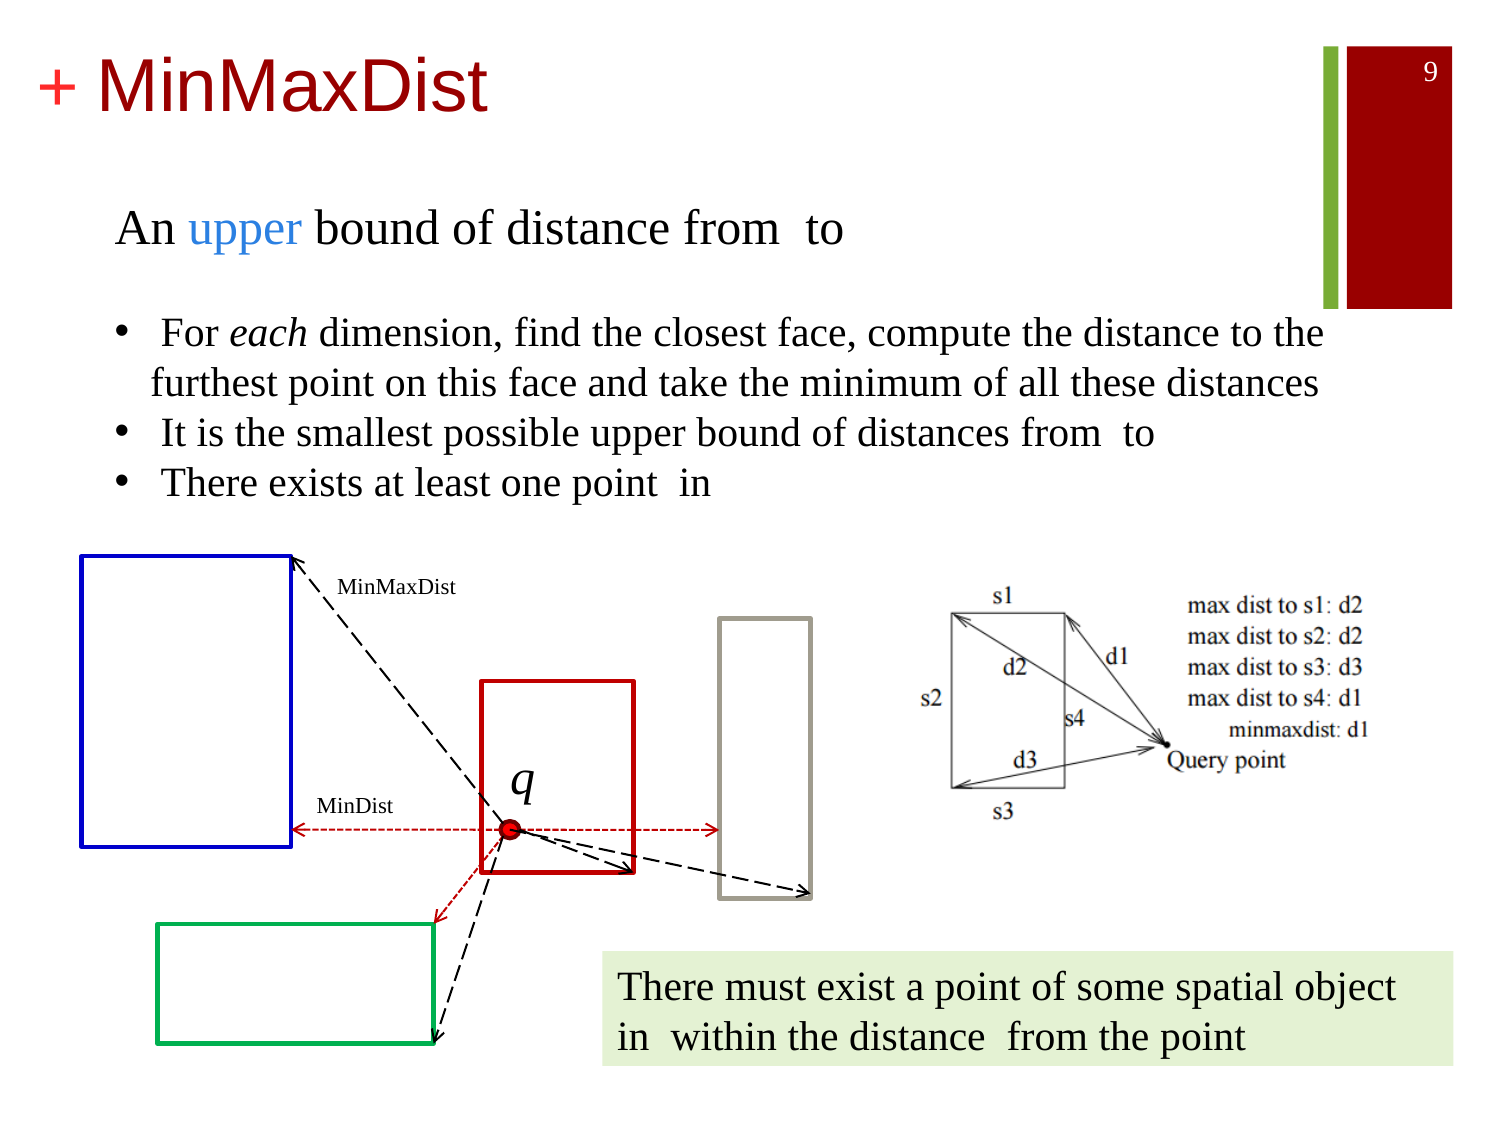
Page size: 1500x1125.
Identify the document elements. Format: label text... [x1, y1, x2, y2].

title MinMaxDist [81, 29, 1322, 213]
picture [895, 569, 1419, 839]
slide_number 9 [1362, 39, 1454, 100]
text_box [81, 555, 812, 1045]
